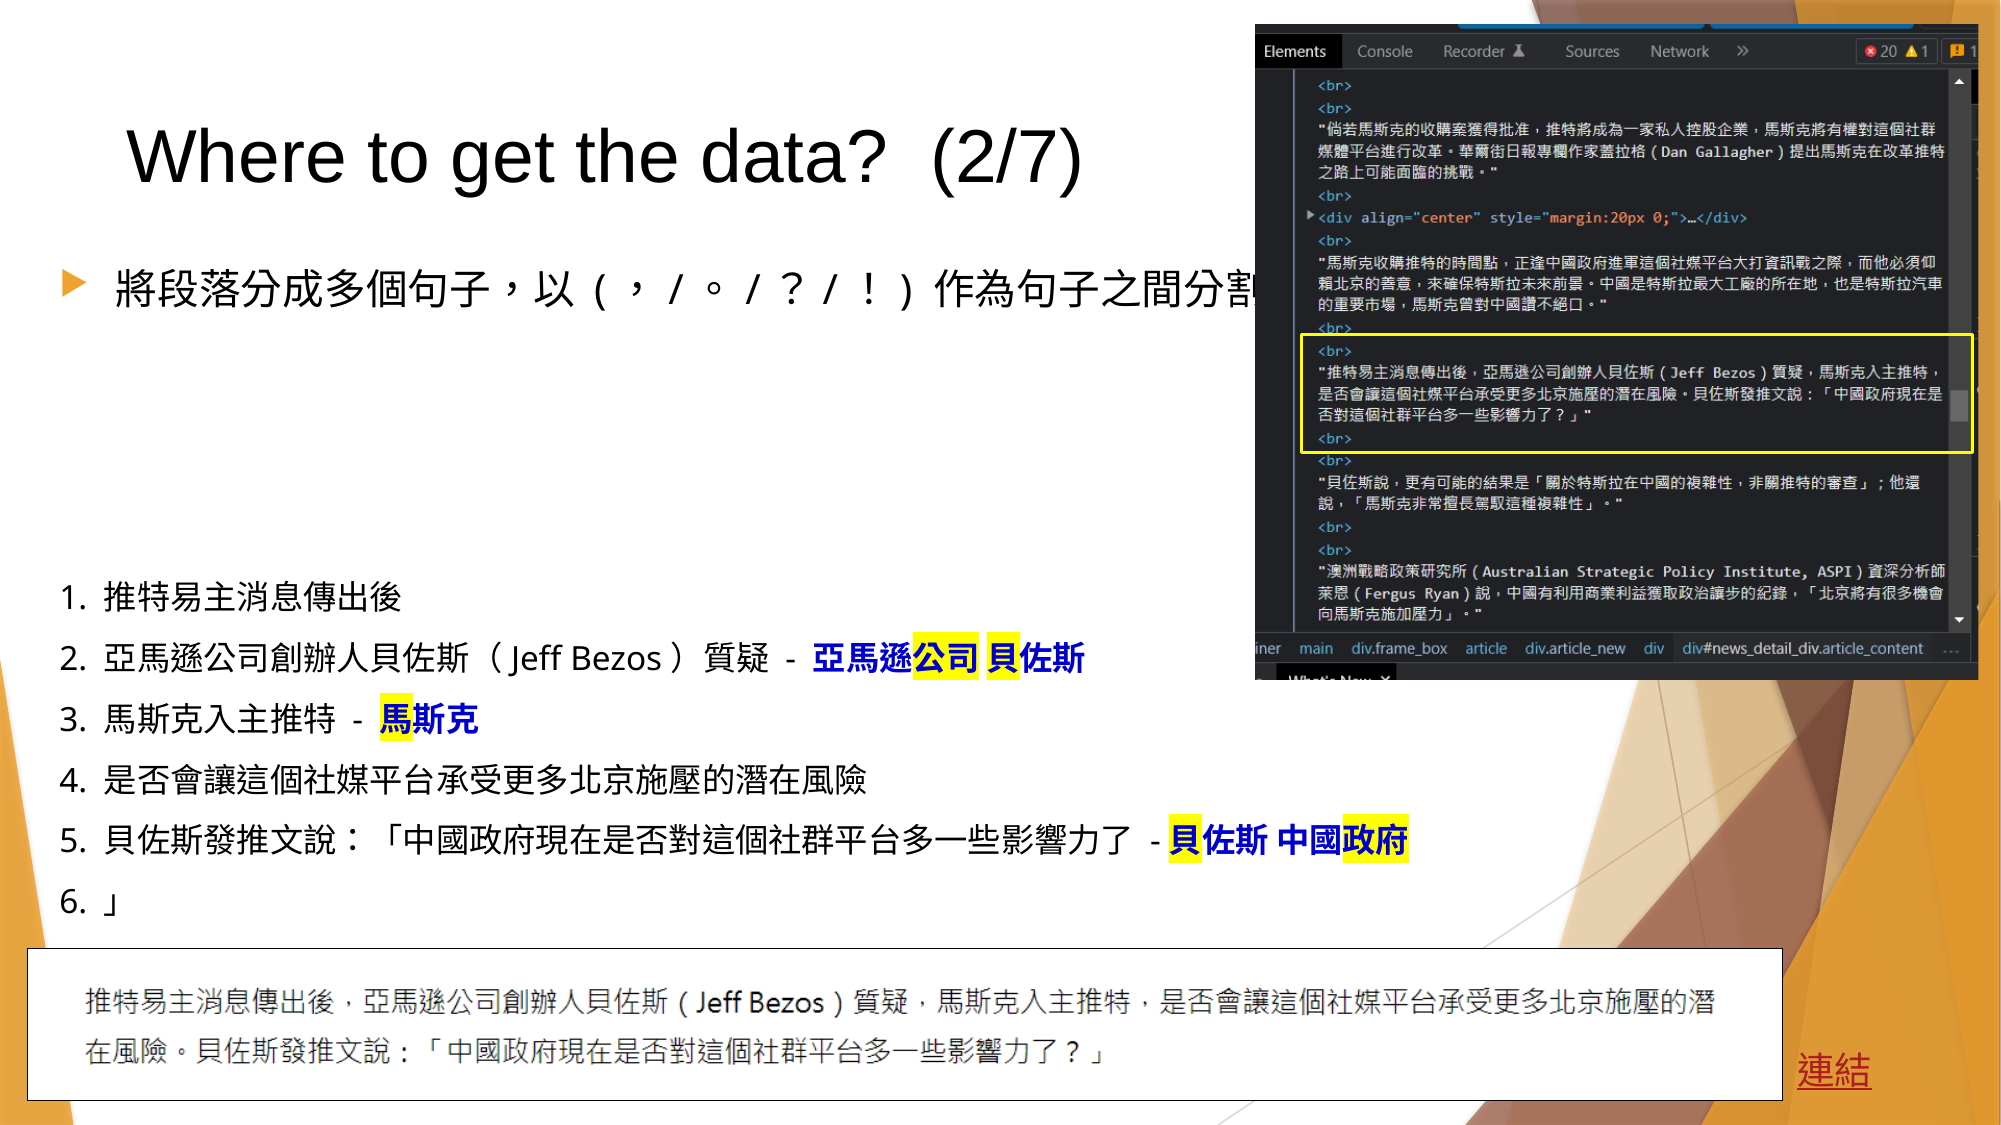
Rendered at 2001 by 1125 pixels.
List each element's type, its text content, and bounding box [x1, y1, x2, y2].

list 將段落分成多個句子，以 (，/。/？/！) 作為句子之間分割 1. 推特易主消息傳出後 2. 亞馬遜公司創辦人貝佐斯（Jeff Bezos）質疑 - 亞馬遜公司 貝佐斯 3. 馬斯克入主推特 - 馬斯克 4. 是否會讓這個社媒平台承受更多北京施壓的潛在風險 5. 貝佐斯發推文說：「中國政府現在是否對這個社群平台多一些影響力了 -貝佐斯 中國政府 6. 」 [44, 255, 1548, 946]
text_box 連結 [1788, 1039, 1938, 1109]
picture [27, 948, 1783, 1102]
picture [1254, 24, 1979, 681]
title Where to get the data? (2/7) [111, 99, 1249, 255]
